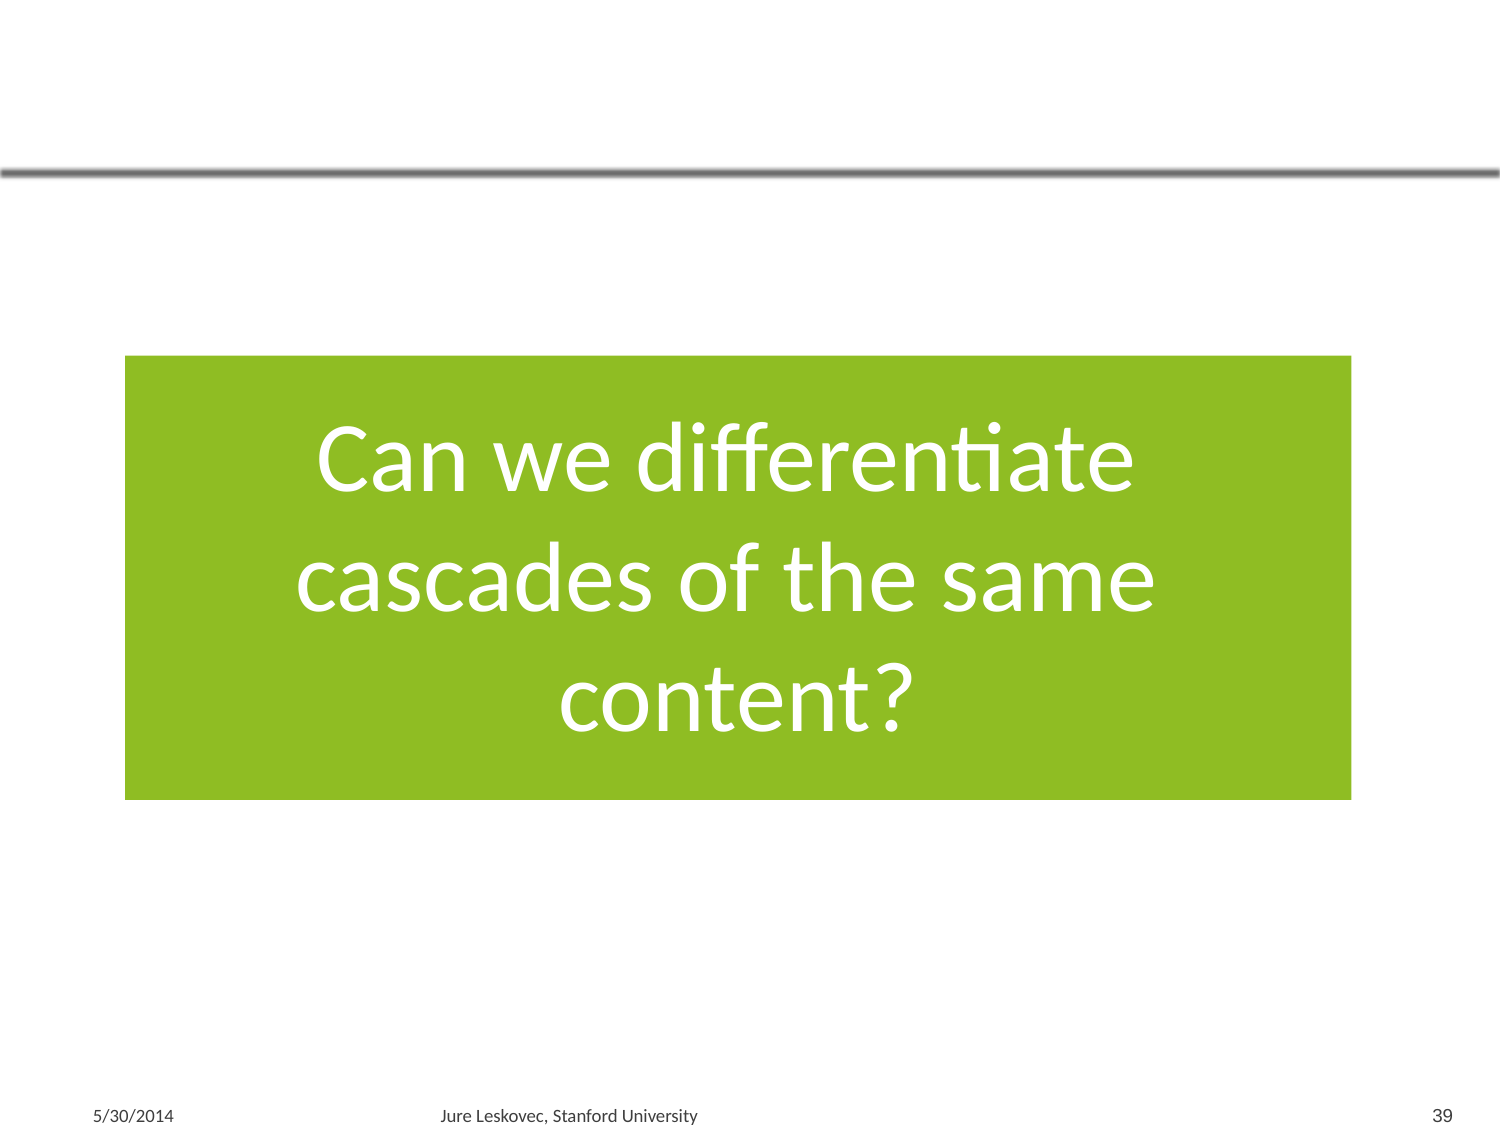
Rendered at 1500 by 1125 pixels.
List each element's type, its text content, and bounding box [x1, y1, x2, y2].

slide_number ‹#› [1428, 1104, 1456, 1125]
picture [0, 163, 1500, 183]
text_box [125, 355, 1352, 800]
text_box Jure Leskovec, Stanford University [438, 1104, 703, 1125]
text_box 5/30/2014 [90, 1104, 177, 1125]
text_box Can we differentiate cascades of the same content? [281, 391, 1195, 736]
